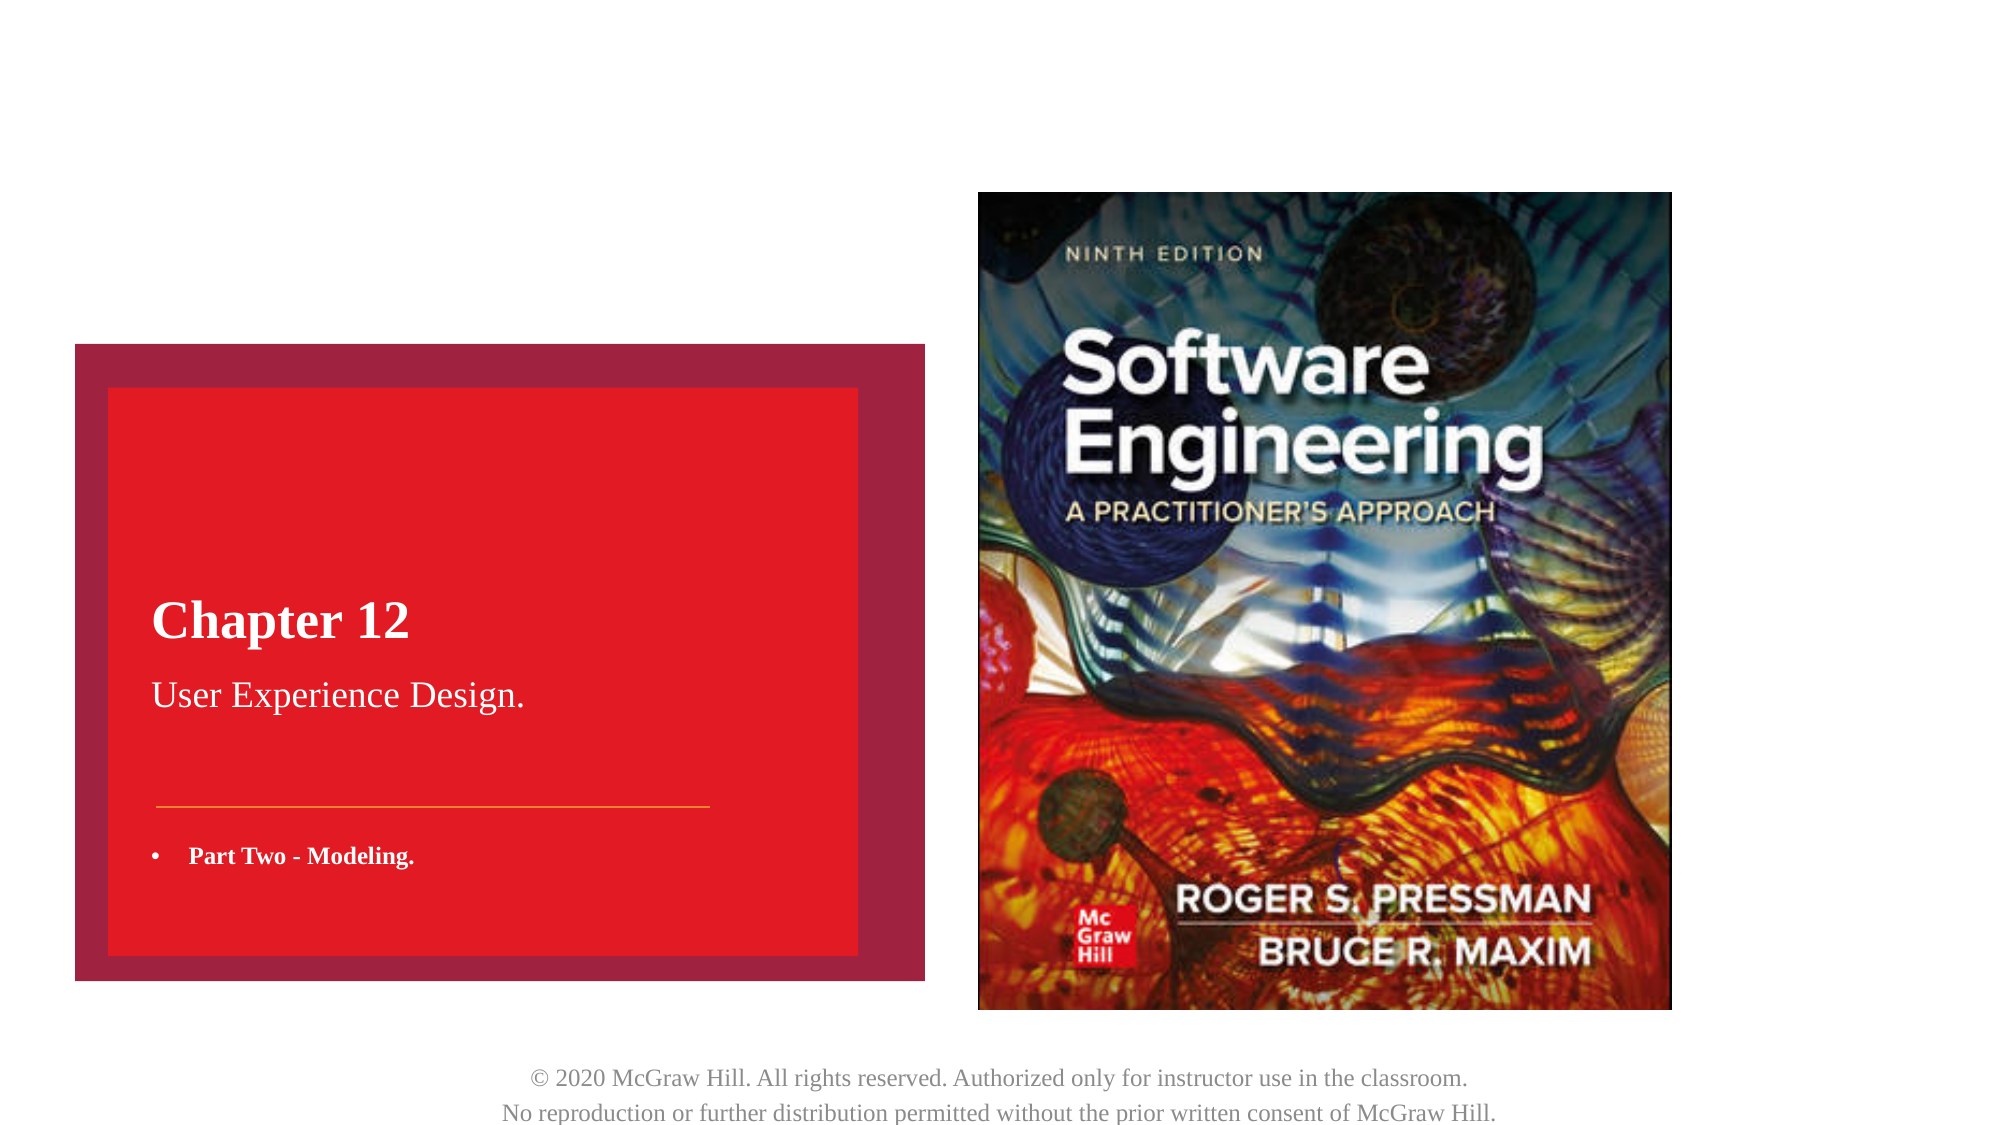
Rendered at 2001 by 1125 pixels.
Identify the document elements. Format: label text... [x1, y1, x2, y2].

subtitle User Experience Design. [136, 667, 800, 800]
title Chapter 12 [136, 427, 800, 657]
list Part Two - Modeling. [136, 836, 802, 930]
footer © 2020 McGraw Hill. All rights reserved. Authorized only for instructor use in the classroom. No reproduction or further distribution permitted without the prior written consent of McGraw Hill. [249, 1062, 1750, 1125]
picture [977, 192, 1673, 1010]
